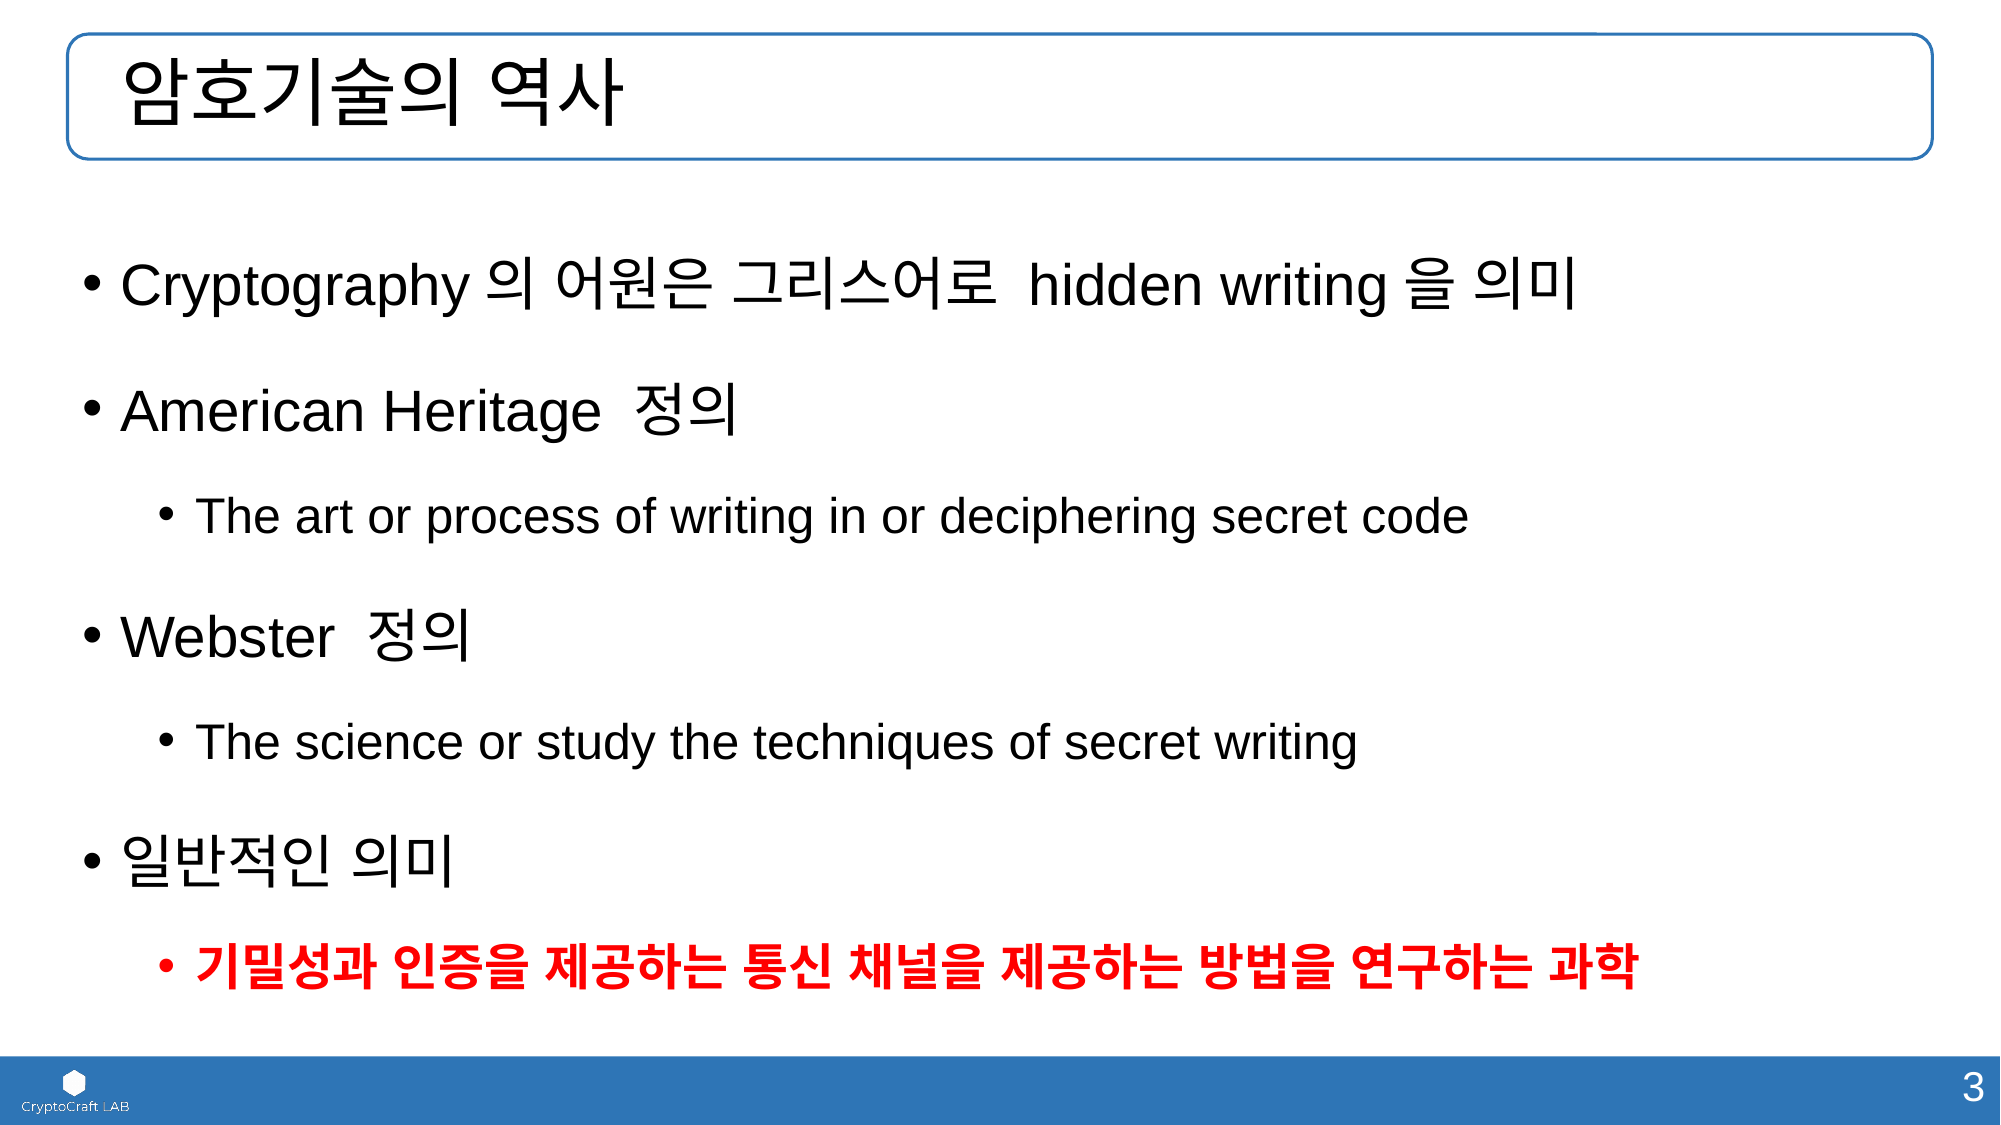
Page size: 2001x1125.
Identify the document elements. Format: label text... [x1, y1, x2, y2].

title 암호기술의 역사 [67, 34, 1933, 160]
picture [13, 1061, 138, 1123]
list Cryptography의 어원은 그리스어로 hidden writing을 의미 American Heritage 정의 The art or process of writing in or deciphering secret code Webster 정의 The science or study the techniques of secret writing 일반적인 의미 기밀성과 인증을 제공하는 통신 채널을 제공하는 방법을 연구하는 과학 [67, 189, 1933, 1019]
